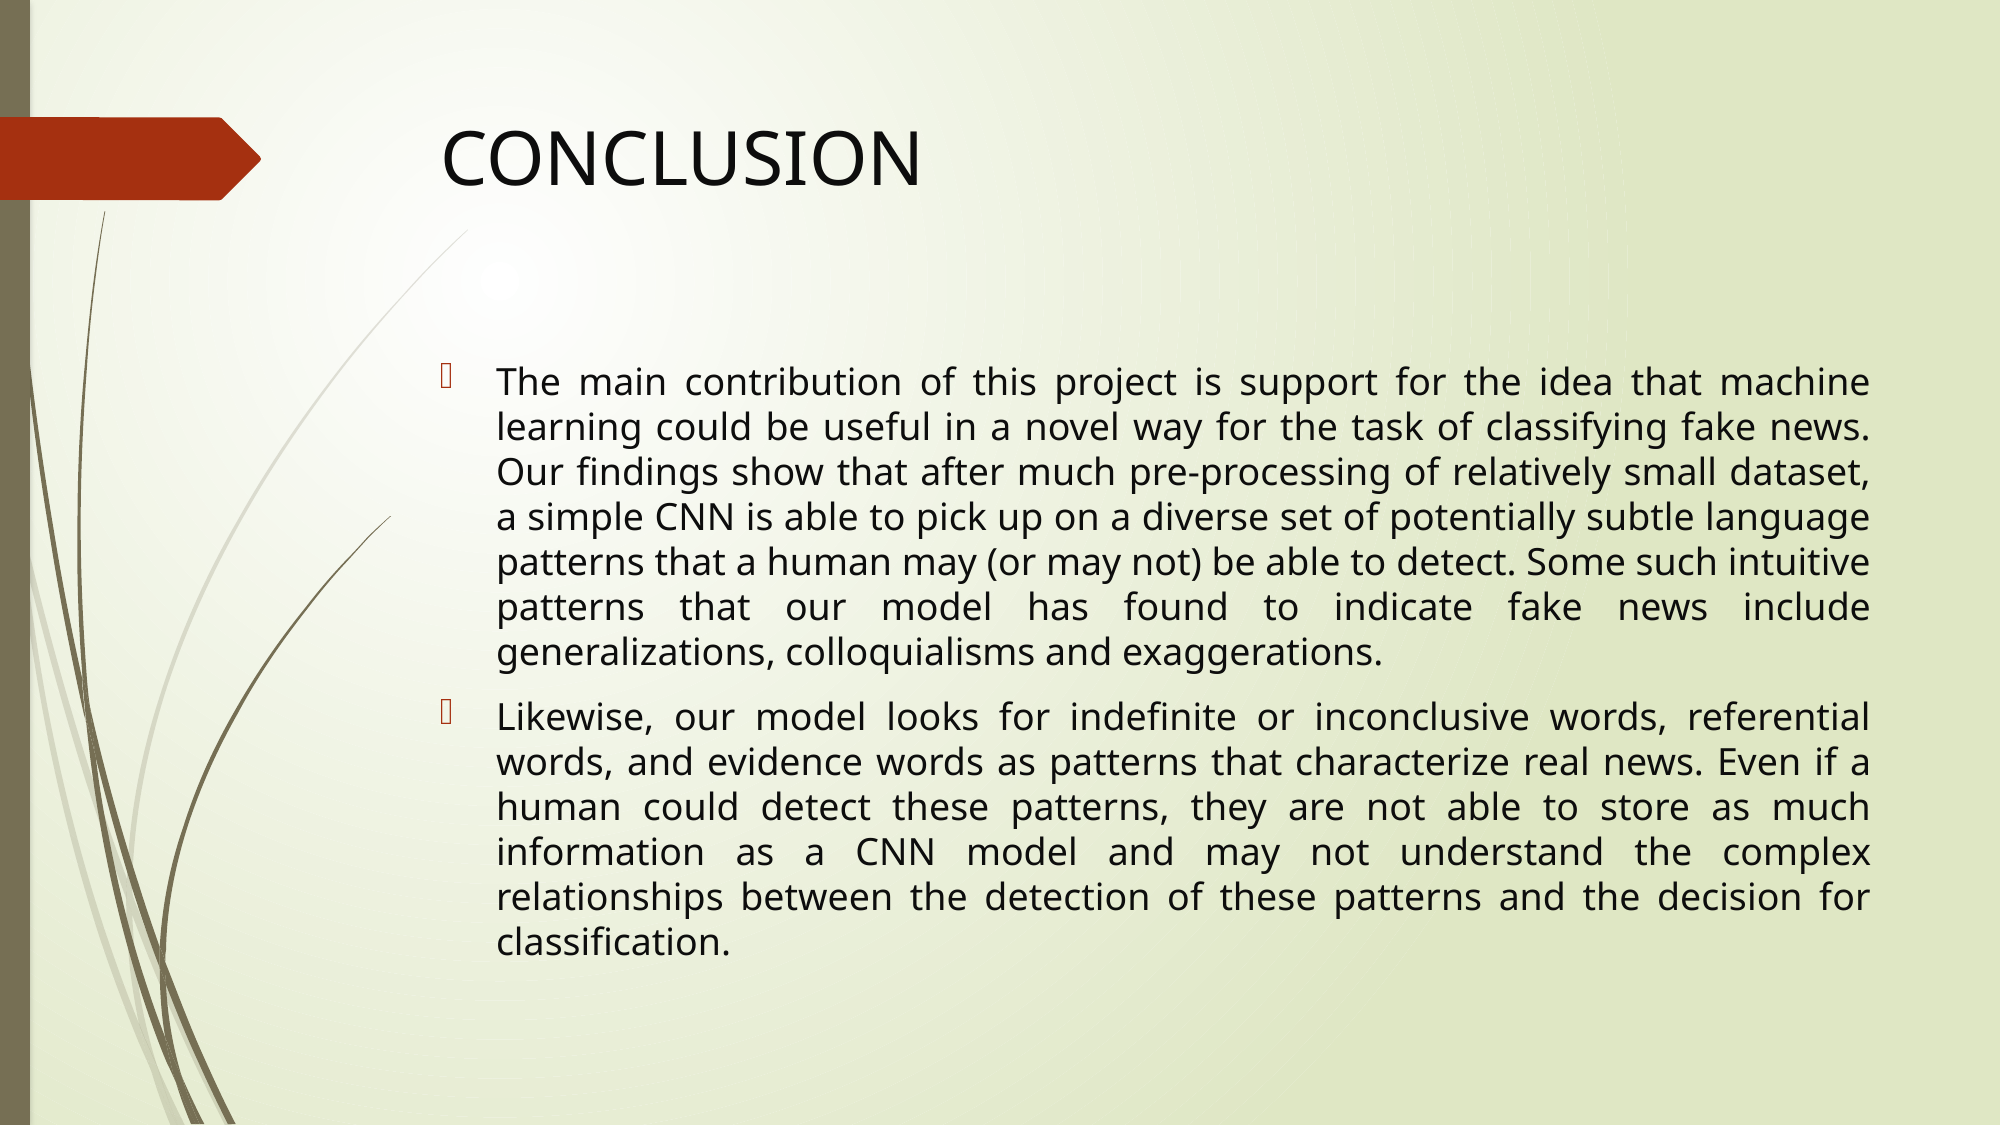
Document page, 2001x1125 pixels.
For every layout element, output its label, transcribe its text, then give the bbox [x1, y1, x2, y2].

list The main contribution of this project is support for the idea that machine learning could be useful in a novel way for the task of classifying fake news. Our findings show that after much pre-processing of relatively small dataset, a simple CNN is able to pick up on a diverse set of potentially subtle language patterns that a human may (or may not) be able to detect. Some such intuitive patterns that our model has found to indicate fake news include generalizations, colloquialisms and exaggerations. Likewise, our model looks for indefinite or inconclusive words, referential words, and evidence words as patterns that characterize real news. Even if a human could detect these patterns, they are not able to store as much information as a CNN model and may not understand the complex relationships between the detection of these patterns and the decision for classification. [424, 350, 1888, 1023]
title CONCLUSION [425, 102, 1888, 313]
